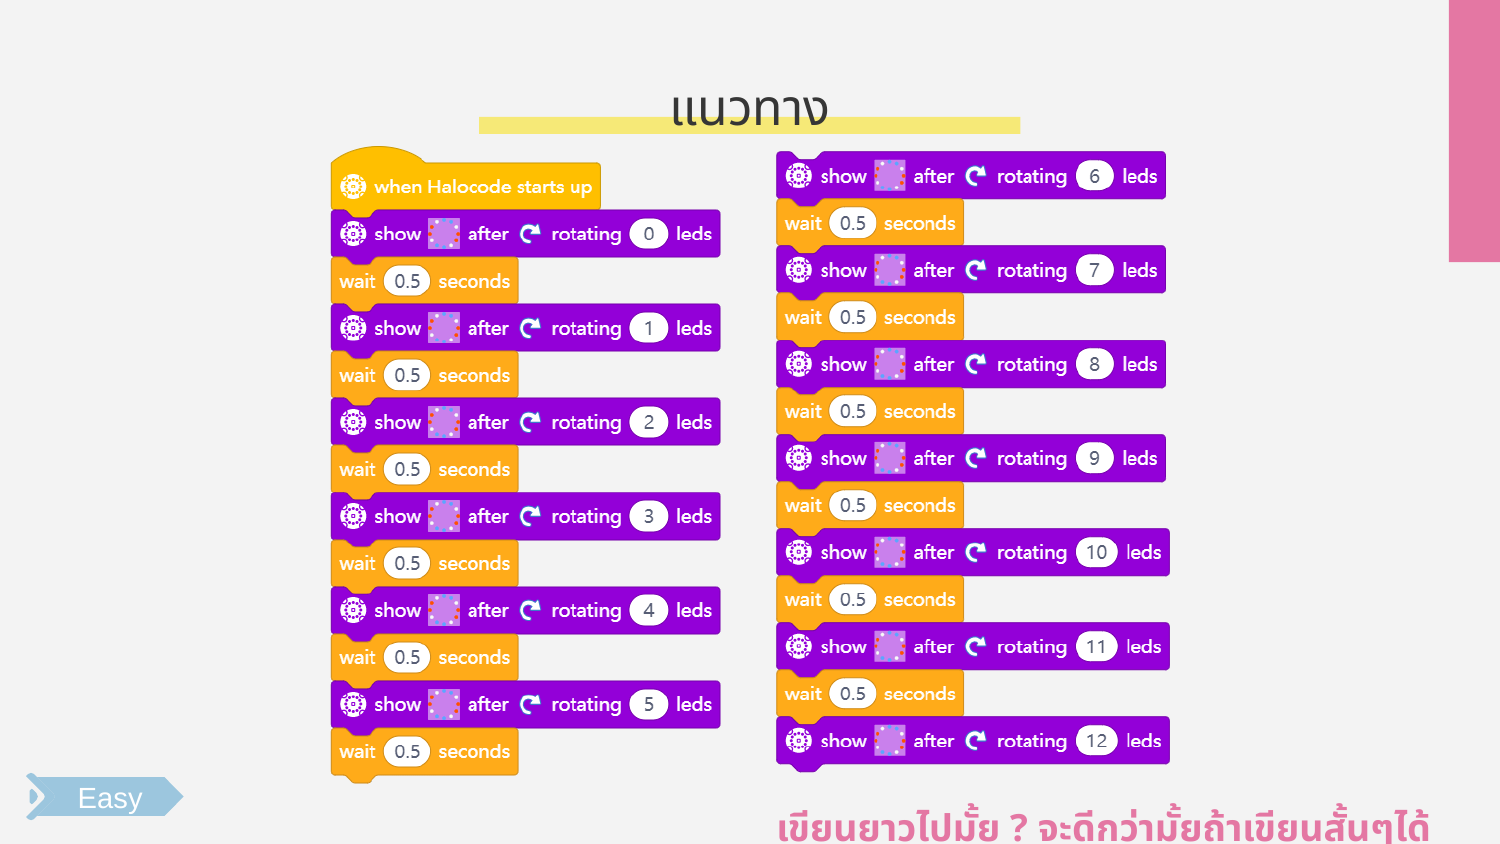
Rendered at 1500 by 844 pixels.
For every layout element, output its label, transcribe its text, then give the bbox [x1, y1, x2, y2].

title แนวทาง [51, 60, 1449, 155]
text_box เขียนยาวไปมั้ย ? จะดีกว่ามั้ยถ้าเขียนสั้นๆได้ [707, 781, 1500, 844]
picture [321, 136, 1179, 797]
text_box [25, 772, 184, 821]
